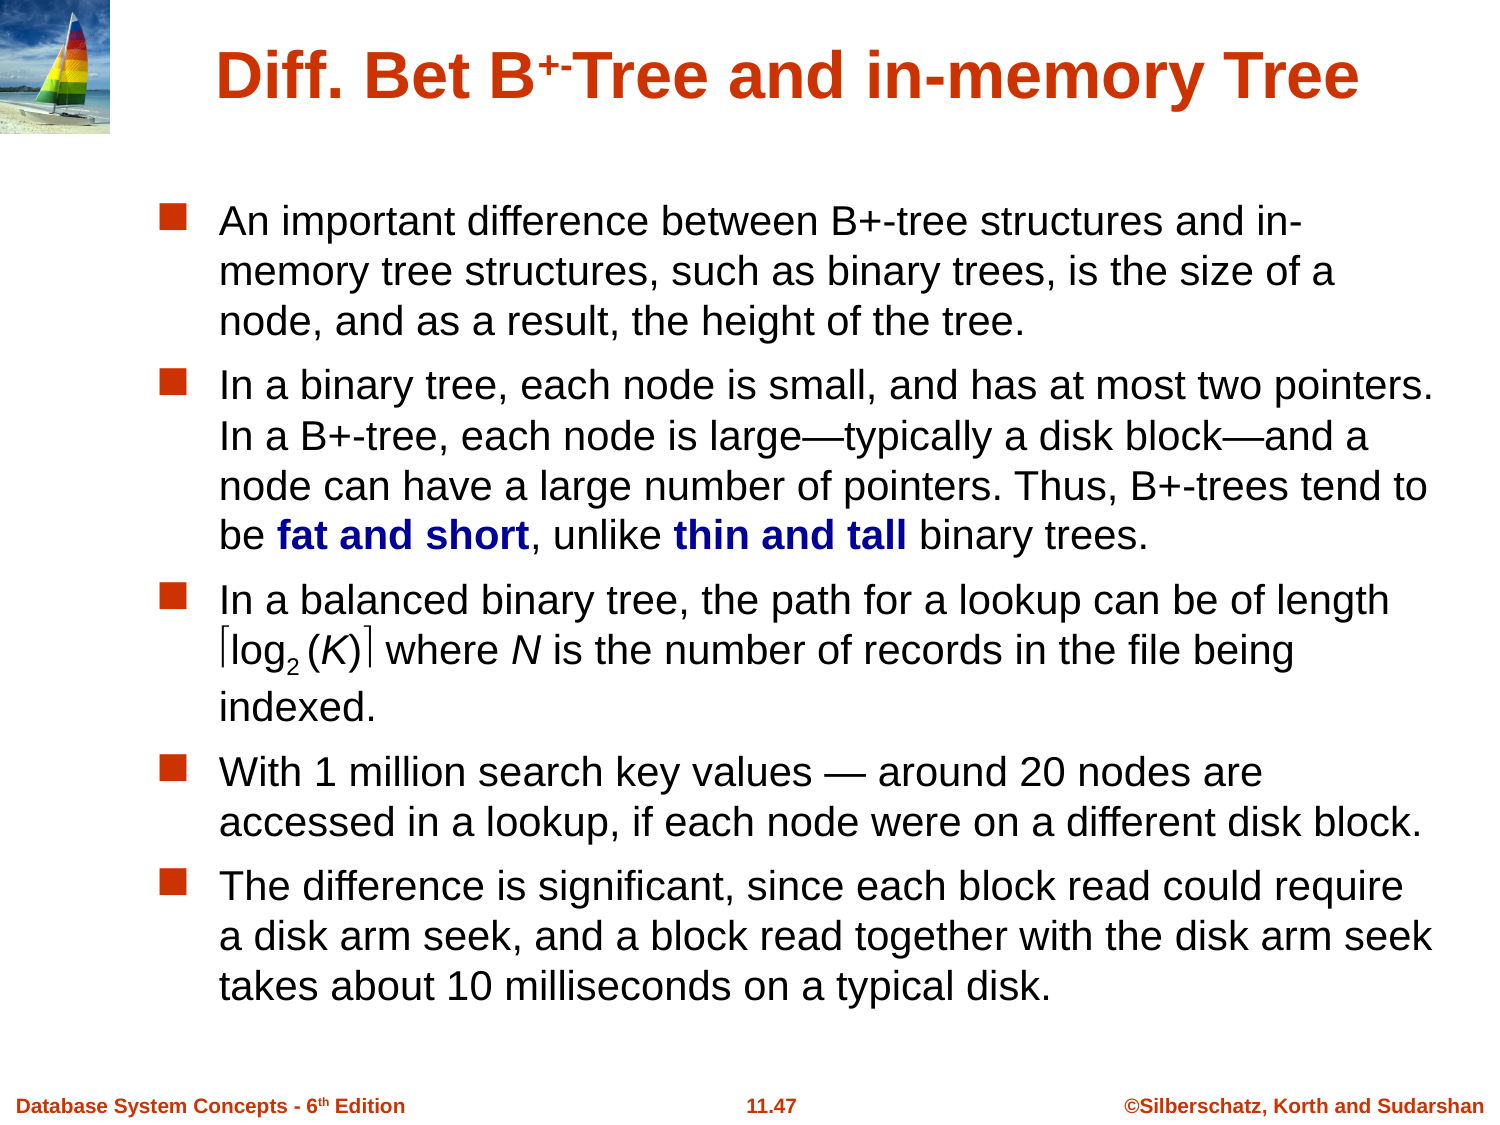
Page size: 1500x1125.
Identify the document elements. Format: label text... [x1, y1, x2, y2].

title Diff. Bet B+-Tree and in-memory Tree [125, 18, 1452, 120]
picture [0, 0, 110, 134]
list An important difference between B+-tree structures and in-memory tree structures, such as binary trees, is the size of a node, and as a result, the height of the tree. In a binary tree, each node is small, and has at most two pointers. In a B+-tree, each node is large—typically a disk block—and a node can have a large number of pointers. Thus, B+-trees tend to be fat and short, unlike thin and tall binary trees. In a balanced binary tree, the path for a lookup can be of length log2 (K) where N is the number of records in the file being indexed. With 1 million search key values — around 20 nodes are accessed in a lookup, if each node were on a different disk block. The difference is significant, since each block read could require a disk arm seek, and a block read together with the disk arm seek takes about 10 milliseconds on a typical disk. [147, 185, 1451, 1019]
